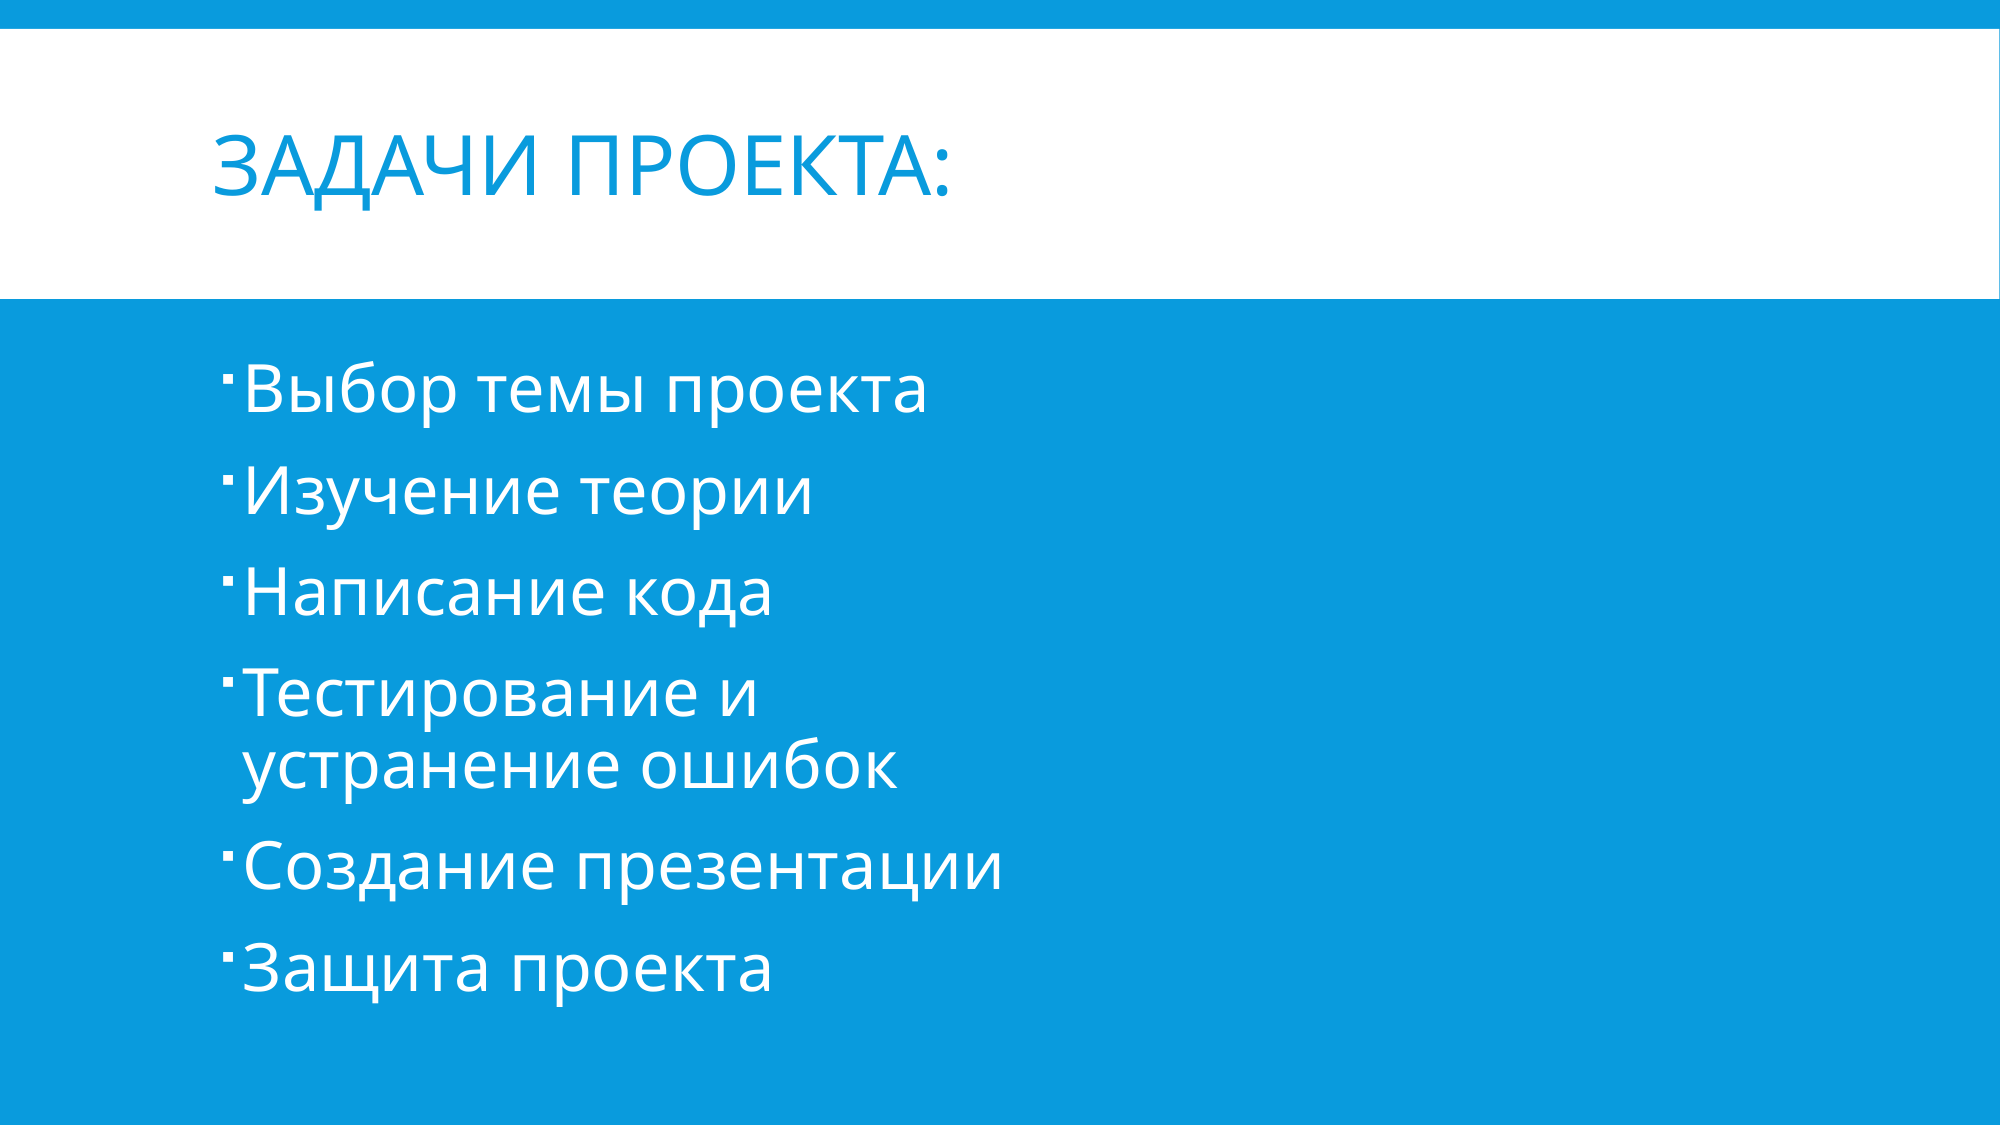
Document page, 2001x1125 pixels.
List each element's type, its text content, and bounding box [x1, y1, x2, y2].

title Задачи проекта: [197, 46, 1803, 295]
list Выбор темы проекта Изучение теории Написание кода Тестирование и устранение ошибок Создание презентации Защита проекта [198, 347, 1465, 1023]
